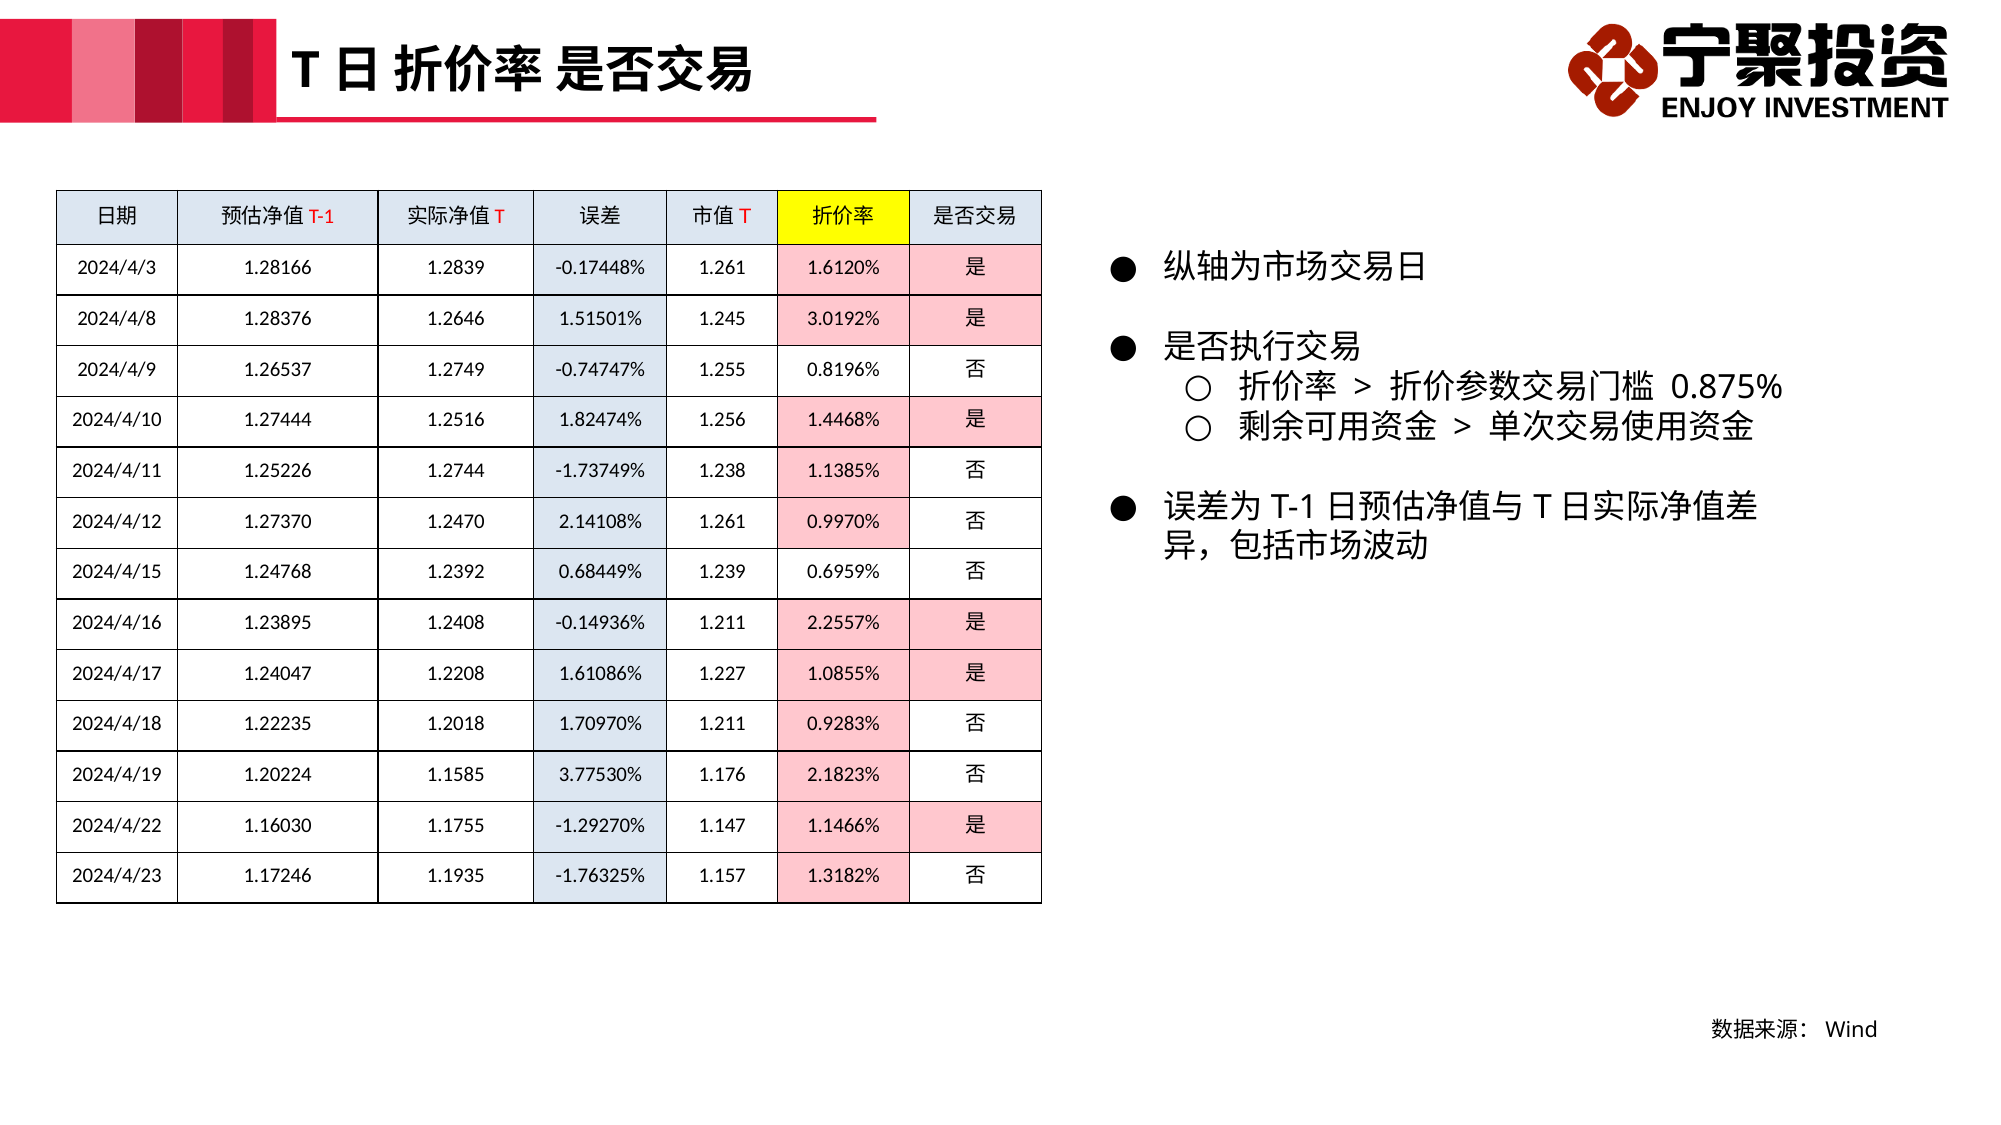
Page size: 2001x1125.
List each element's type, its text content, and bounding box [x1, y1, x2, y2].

table_cell 1.147 [667, 802, 777, 852]
picture [1568, 22, 1950, 119]
table_cell 2024/4/16 [57, 600, 177, 649]
table_cell 1.238 [667, 448, 777, 497]
table_cell 1.2839 [379, 245, 533, 294]
table_cell 1.17246 [178, 853, 377, 902]
table_cell 2024/4/11 [57, 448, 177, 497]
table_cell 0.9283% [778, 701, 909, 750]
table_cell 1.51501% [534, 296, 666, 345]
table_cell 2.2557% [778, 600, 909, 649]
table_cell 1.6120% [778, 245, 909, 294]
table_cell 1.27444 [178, 397, 377, 446]
table_cell 1.24768 [178, 549, 377, 598]
table_cell 1.2470 [379, 498, 533, 548]
table_cell 0.9970% [778, 498, 909, 548]
table_header 日期 [57, 191, 177, 244]
table_cell 1.23895 [178, 600, 377, 649]
table_cell 0.68449% [534, 549, 666, 598]
table_cell 否 [910, 498, 1041, 548]
table_cell 否 [910, 701, 1041, 750]
table_cell 2024/4/19 [57, 752, 177, 801]
table_cell 3.0192% [778, 296, 909, 345]
table_cell 1.1585 [379, 752, 533, 801]
table_cell -1.76325% [534, 853, 666, 902]
table_cell 是 [910, 802, 1041, 852]
text_box 数据来源：Wind [1464, 1015, 1879, 1042]
table_cell 否 [910, 752, 1041, 801]
table_cell 1.2208 [379, 650, 533, 700]
table_cell 1.261 [667, 498, 777, 548]
table_cell 1.28376 [178, 296, 377, 345]
table_cell 1.26537 [178, 346, 377, 396]
text_box 纵轴为市场交易日 是否执行交易 折价率 > 折价参数交易门槛 0.875% 剩余可用资金 > 单次交易使用资金 误差为T-1日预估净值与T日实际净值差异，包括市场波动 [1088, 245, 1818, 565]
table_header 是否交易 [910, 191, 1041, 244]
table_header 实际净值T [379, 191, 533, 244]
table_cell 1.28166 [178, 245, 377, 294]
table_cell 1.2749 [379, 346, 533, 396]
table_cell 1.1385% [778, 448, 909, 497]
table_cell 2024/4/8 [57, 296, 177, 345]
table_cell 1.82474% [534, 397, 666, 446]
table_cell 1.2646 [379, 296, 533, 345]
table_cell -0.14936% [534, 600, 666, 649]
table_cell 1.1466% [778, 802, 909, 852]
table_cell 2024/4/12 [57, 498, 177, 548]
table_cell 1.70970% [534, 701, 666, 750]
table_cell 3.77530% [534, 752, 666, 801]
table_cell -0.17448% [534, 245, 666, 294]
table_cell 2.1823% [778, 752, 909, 801]
table_cell 1.4468% [778, 397, 909, 446]
table_cell 1.3182% [778, 853, 909, 902]
table_cell 1.61086% [534, 650, 666, 700]
table_cell 1.256 [667, 397, 777, 446]
table_cell 2024/4/17 [57, 650, 177, 700]
table_cell 1.2408 [379, 600, 533, 649]
table_header 市值T [667, 191, 777, 244]
table_header 预估净值T-1 [178, 191, 377, 244]
table_cell 2.14108% [534, 498, 666, 548]
title T日 折价率 是否交易 [291, 46, 1021, 97]
table_cell 1.2516 [379, 397, 533, 446]
table_cell 0.6959% [778, 549, 909, 598]
table_cell 1.255 [667, 346, 777, 396]
table_cell 1.157 [667, 853, 777, 902]
table_cell 1.227 [667, 650, 777, 700]
table_cell 2024/4/3 [57, 245, 177, 294]
table_cell 1.176 [667, 752, 777, 801]
table_cell 是 [910, 296, 1041, 345]
table_cell 1.2392 [379, 549, 533, 598]
table_cell 2024/4/9 [57, 346, 177, 396]
table_cell 2024/4/23 [57, 853, 177, 902]
table_cell 是 [910, 245, 1041, 294]
table_cell 否 [910, 853, 1041, 902]
table_cell 2024/4/18 [57, 701, 177, 750]
table_cell 是 [910, 650, 1041, 700]
table_cell -1.73749% [534, 448, 666, 497]
table_cell -0.74747% [534, 346, 666, 396]
table_cell 1.211 [667, 600, 777, 649]
table_header 误差 [534, 191, 666, 244]
table_cell 1.27370 [178, 498, 377, 548]
table_cell 1.261 [667, 245, 777, 294]
table_cell 1.20224 [178, 752, 377, 801]
table_cell 1.2744 [379, 448, 533, 497]
table_cell 1.24047 [178, 650, 377, 700]
table_cell 2024/4/15 [57, 549, 177, 598]
table_header 折价率 [778, 191, 909, 244]
table_cell 是 [910, 600, 1041, 649]
table_cell 2024/4/10 [57, 397, 177, 446]
table_cell 是 [910, 397, 1041, 446]
table_cell -1.29270% [534, 802, 666, 852]
table_cell 1.0855% [778, 650, 909, 700]
table_cell 1.2018 [379, 701, 533, 750]
table_cell 1.245 [667, 296, 777, 345]
table_cell 1.16030 [178, 802, 377, 852]
table_cell 否 [910, 549, 1041, 598]
table_cell 1.239 [667, 549, 777, 598]
table_cell 0.8196% [778, 346, 909, 396]
table_cell 否 [910, 346, 1041, 396]
table_cell 1.22235 [178, 701, 377, 750]
table_cell 1.211 [667, 701, 777, 750]
table_cell 1.25226 [178, 448, 377, 497]
table_cell 否 [910, 448, 1041, 497]
table_cell 1.1935 [379, 853, 533, 902]
table_cell 2024/4/22 [57, 802, 177, 852]
table_cell 1.1755 [379, 802, 533, 852]
